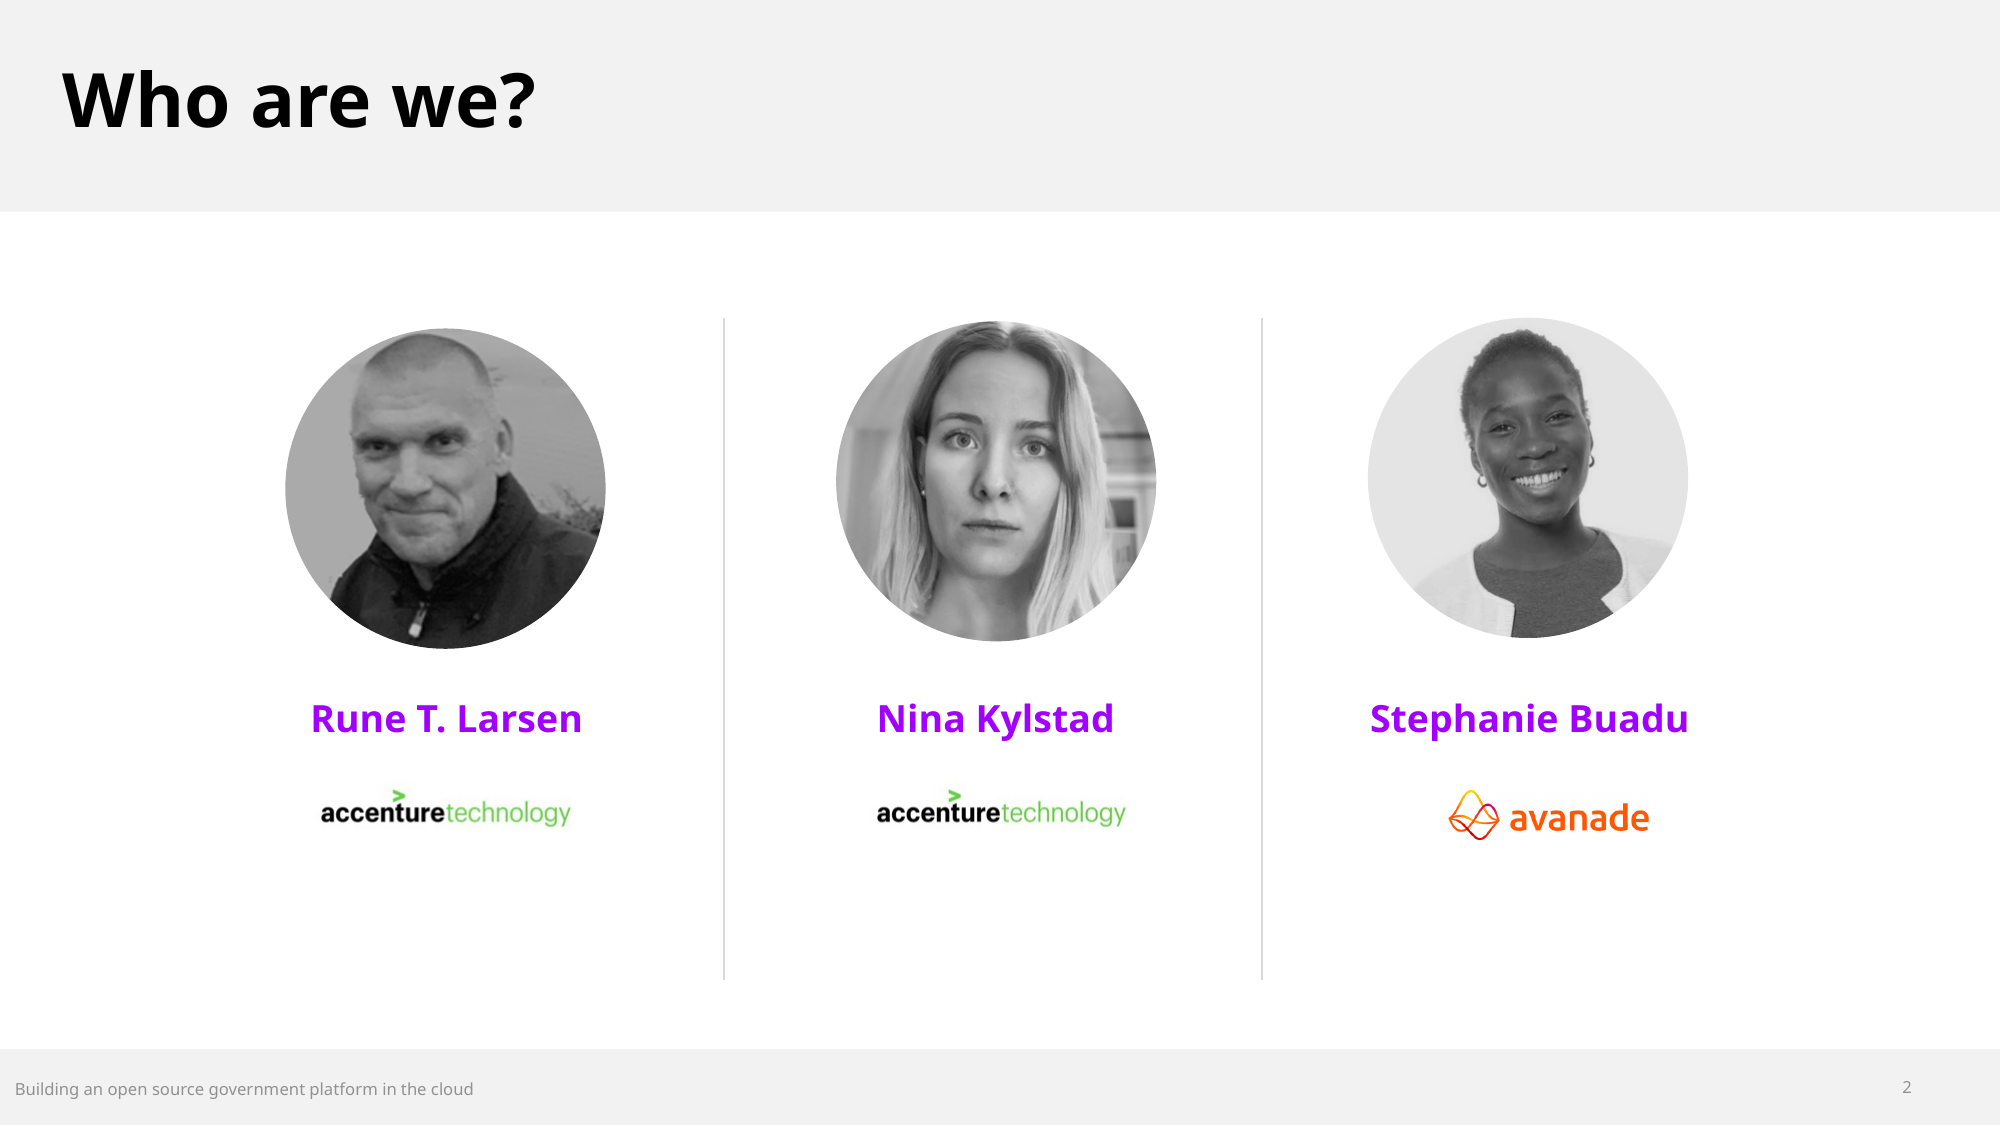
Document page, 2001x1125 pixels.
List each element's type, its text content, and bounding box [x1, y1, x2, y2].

text_box Rune T. Larsen [308, 694, 585, 748]
picture [854, 765, 1154, 865]
picture [1448, 790, 1649, 841]
picture [298, 765, 599, 865]
text_box Building an open source government platform in the cloud [0, 1071, 504, 1105]
slide_number 2 [1887, 1069, 1951, 1104]
text_box [62, 1069, 986, 1104]
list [285, 328, 606, 649]
title Who are we? [62, 62, 1938, 224]
text_box [0, 1048, 2000, 1125]
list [836, 321, 1157, 642]
picture [1367, 317, 1689, 639]
text_box Nina Kylstad [873, 694, 1119, 748]
text_box Stephanie Buadu [1369, 694, 1691, 748]
text_box [0, 0, 2000, 213]
